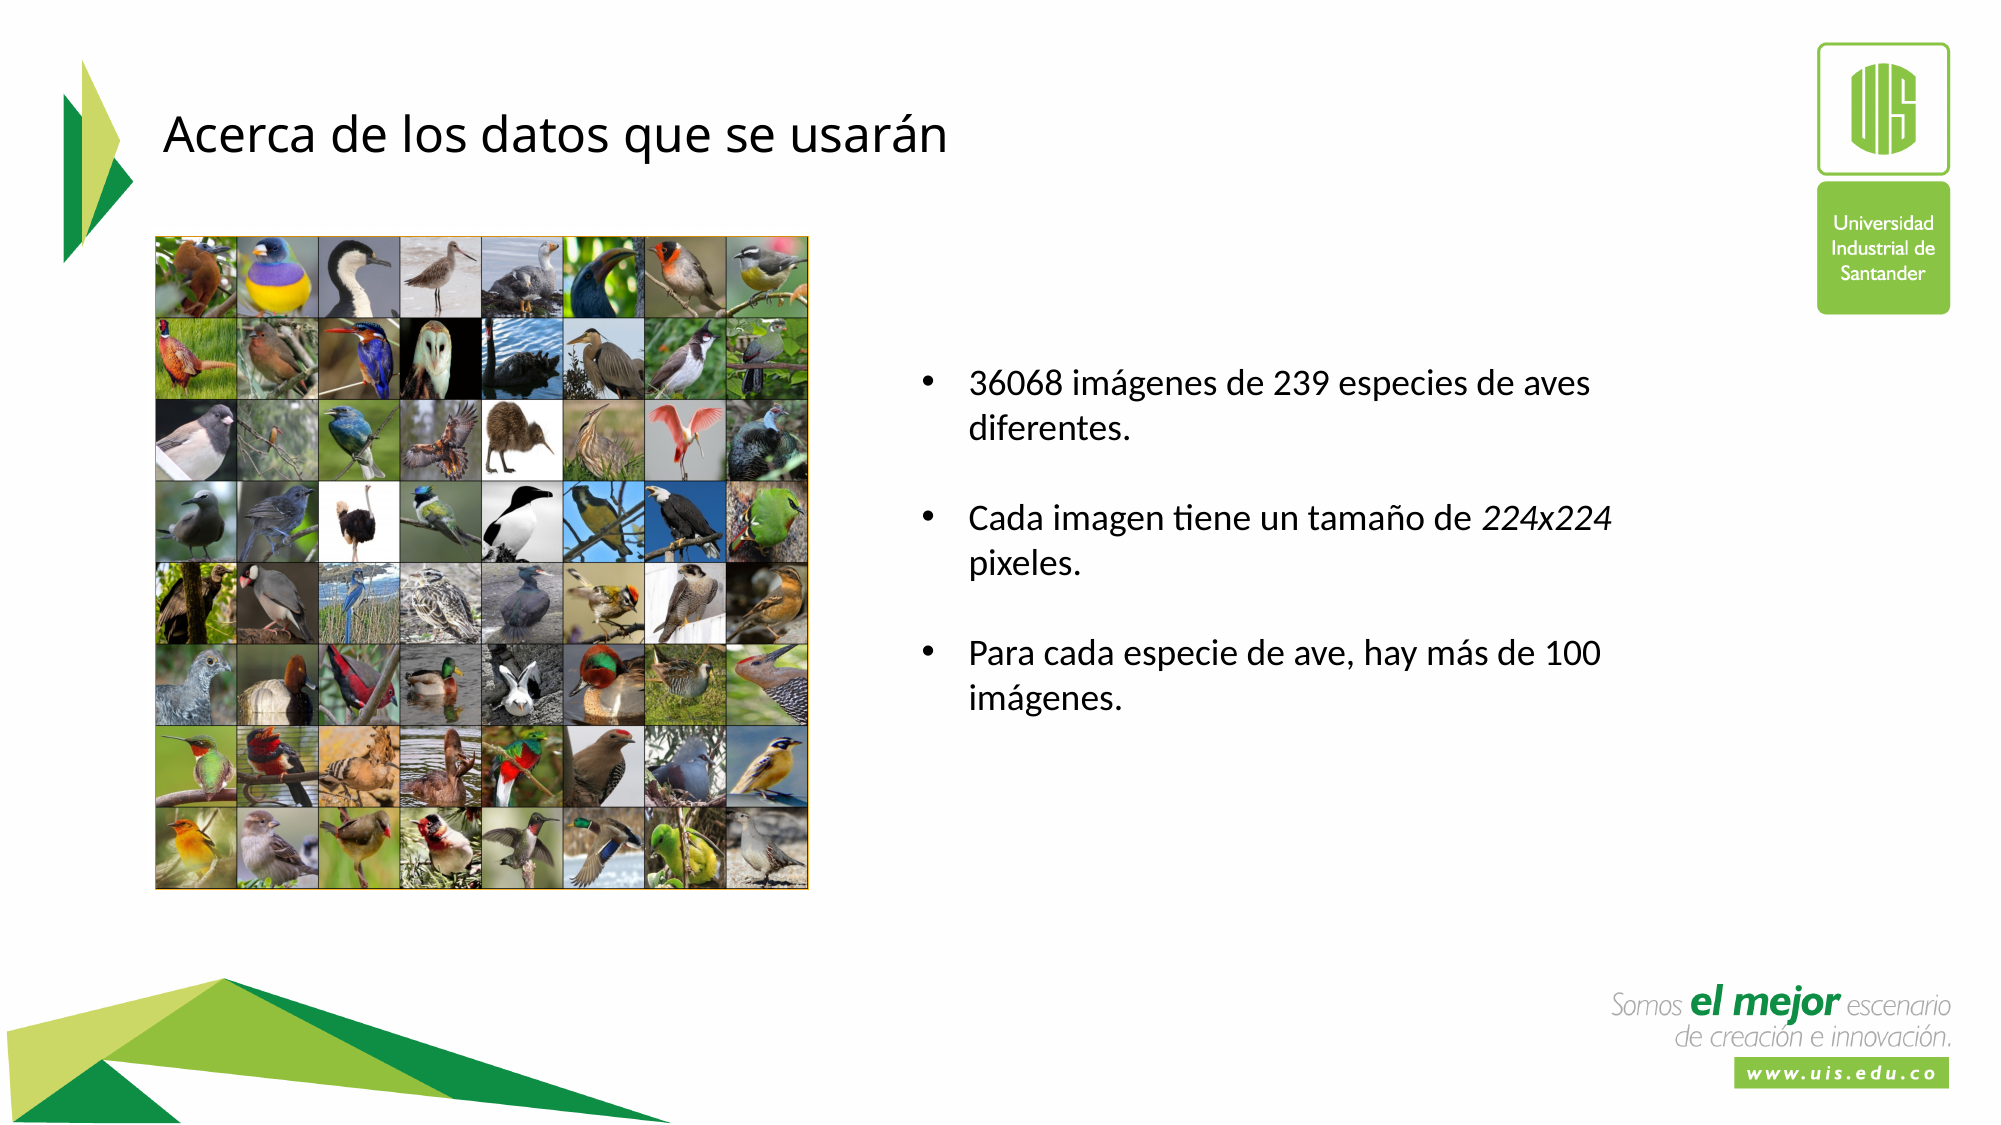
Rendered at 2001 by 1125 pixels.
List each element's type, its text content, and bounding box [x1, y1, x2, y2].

picture [0, 0, 2001, 1125]
text_box 36068 imágenes de 239 especies de aves diferentes. Cada imagen tiene un tamaño de 224x224 pixeles. Para cada especie de ave, hay más de 100 imágenes. [906, 350, 1697, 771]
title Acerca de los datos que se usarán [148, 101, 1526, 172]
